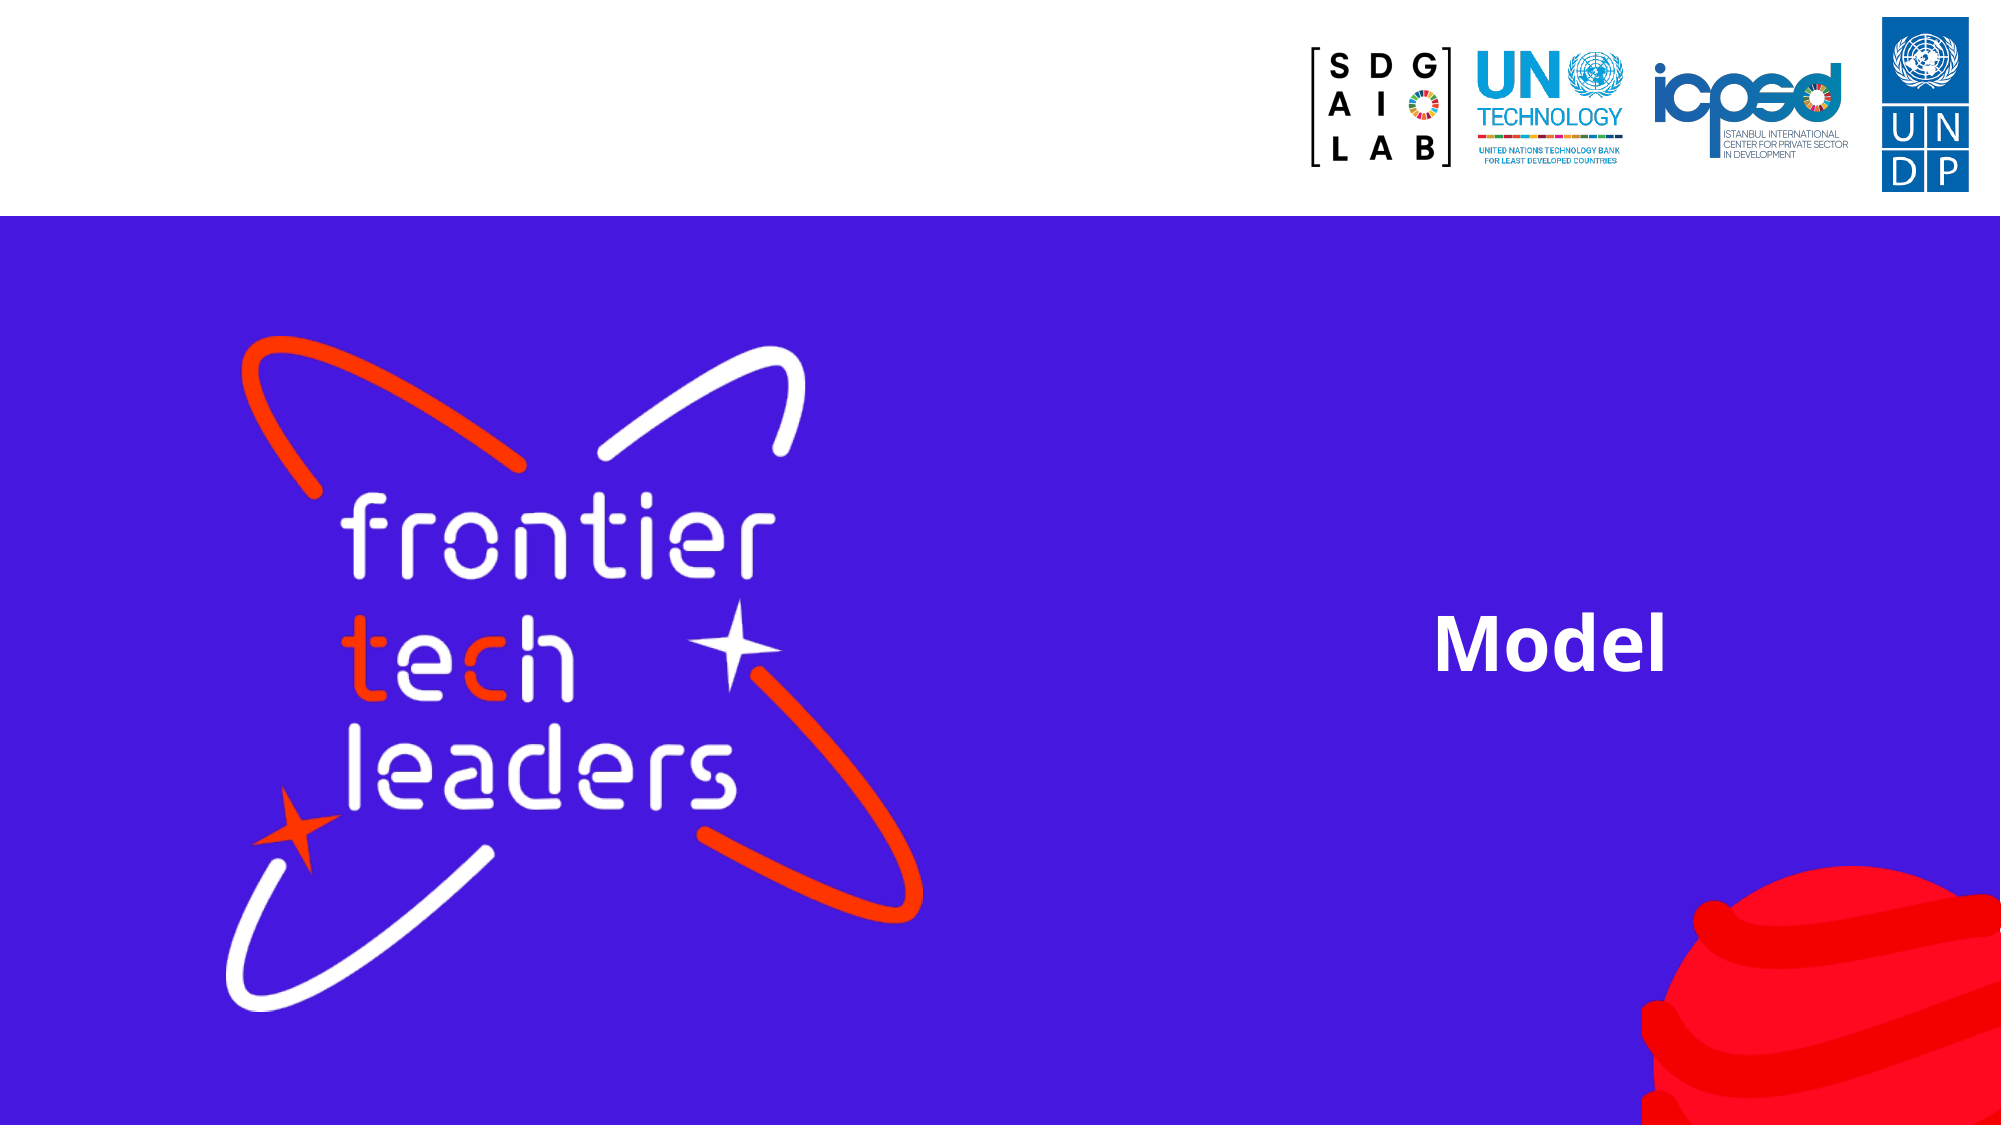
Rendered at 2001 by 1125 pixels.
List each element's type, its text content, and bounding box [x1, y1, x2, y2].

picture [1471, 48, 1630, 170]
picture [1641, 866, 2001, 1125]
picture [1881, 16, 1969, 193]
picture [1804, 84, 1830, 111]
text_box Model [1069, 586, 2000, 694]
text_box [0, 217, 2000, 1125]
picture [1306, 40, 1457, 168]
picture [226, 336, 923, 1013]
picture [1655, 63, 1848, 158]
